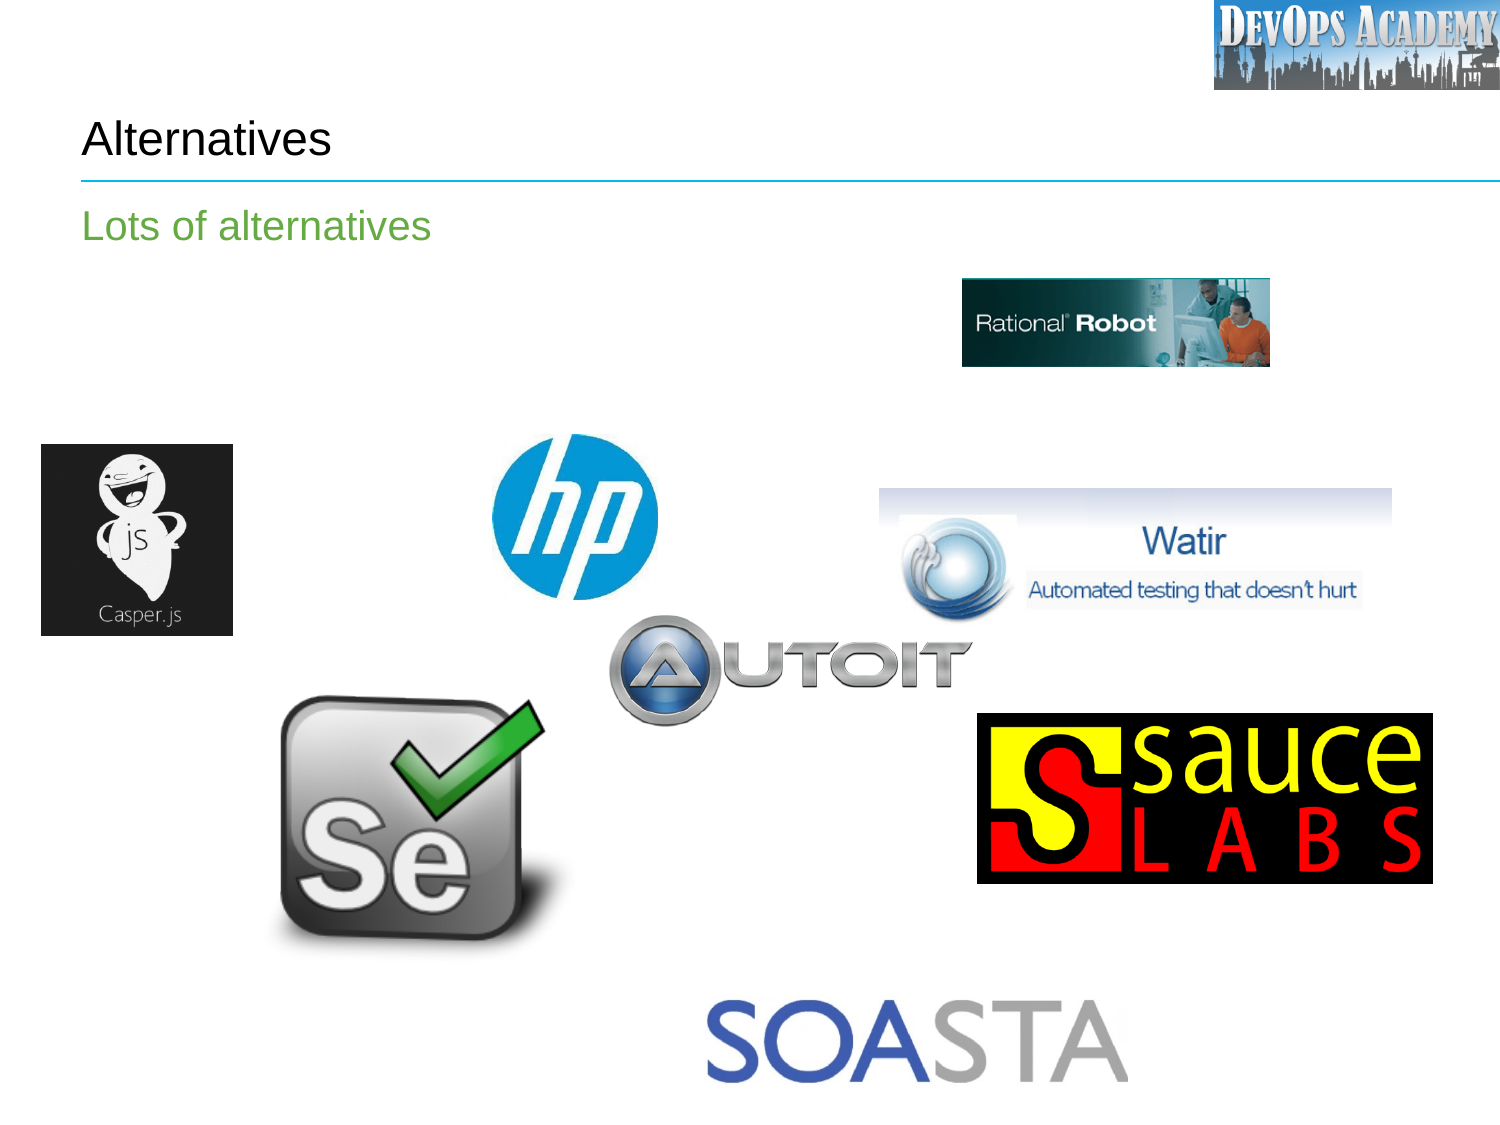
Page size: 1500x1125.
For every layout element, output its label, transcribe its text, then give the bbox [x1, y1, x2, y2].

picture [595, 488, 1433, 884]
picture [492, 434, 582, 554]
picture [962, 278, 1270, 367]
picture [579, 434, 658, 510]
picture [40, 444, 233, 636]
list Lots of alternatives [81, 191, 1419, 257]
picture [590, 525, 658, 600]
picture [1419, 0, 1500, 90]
picture [492, 481, 643, 600]
title Alternatives [81, 0, 1419, 165]
picture [262, 680, 576, 965]
picture [705, 993, 1128, 1089]
